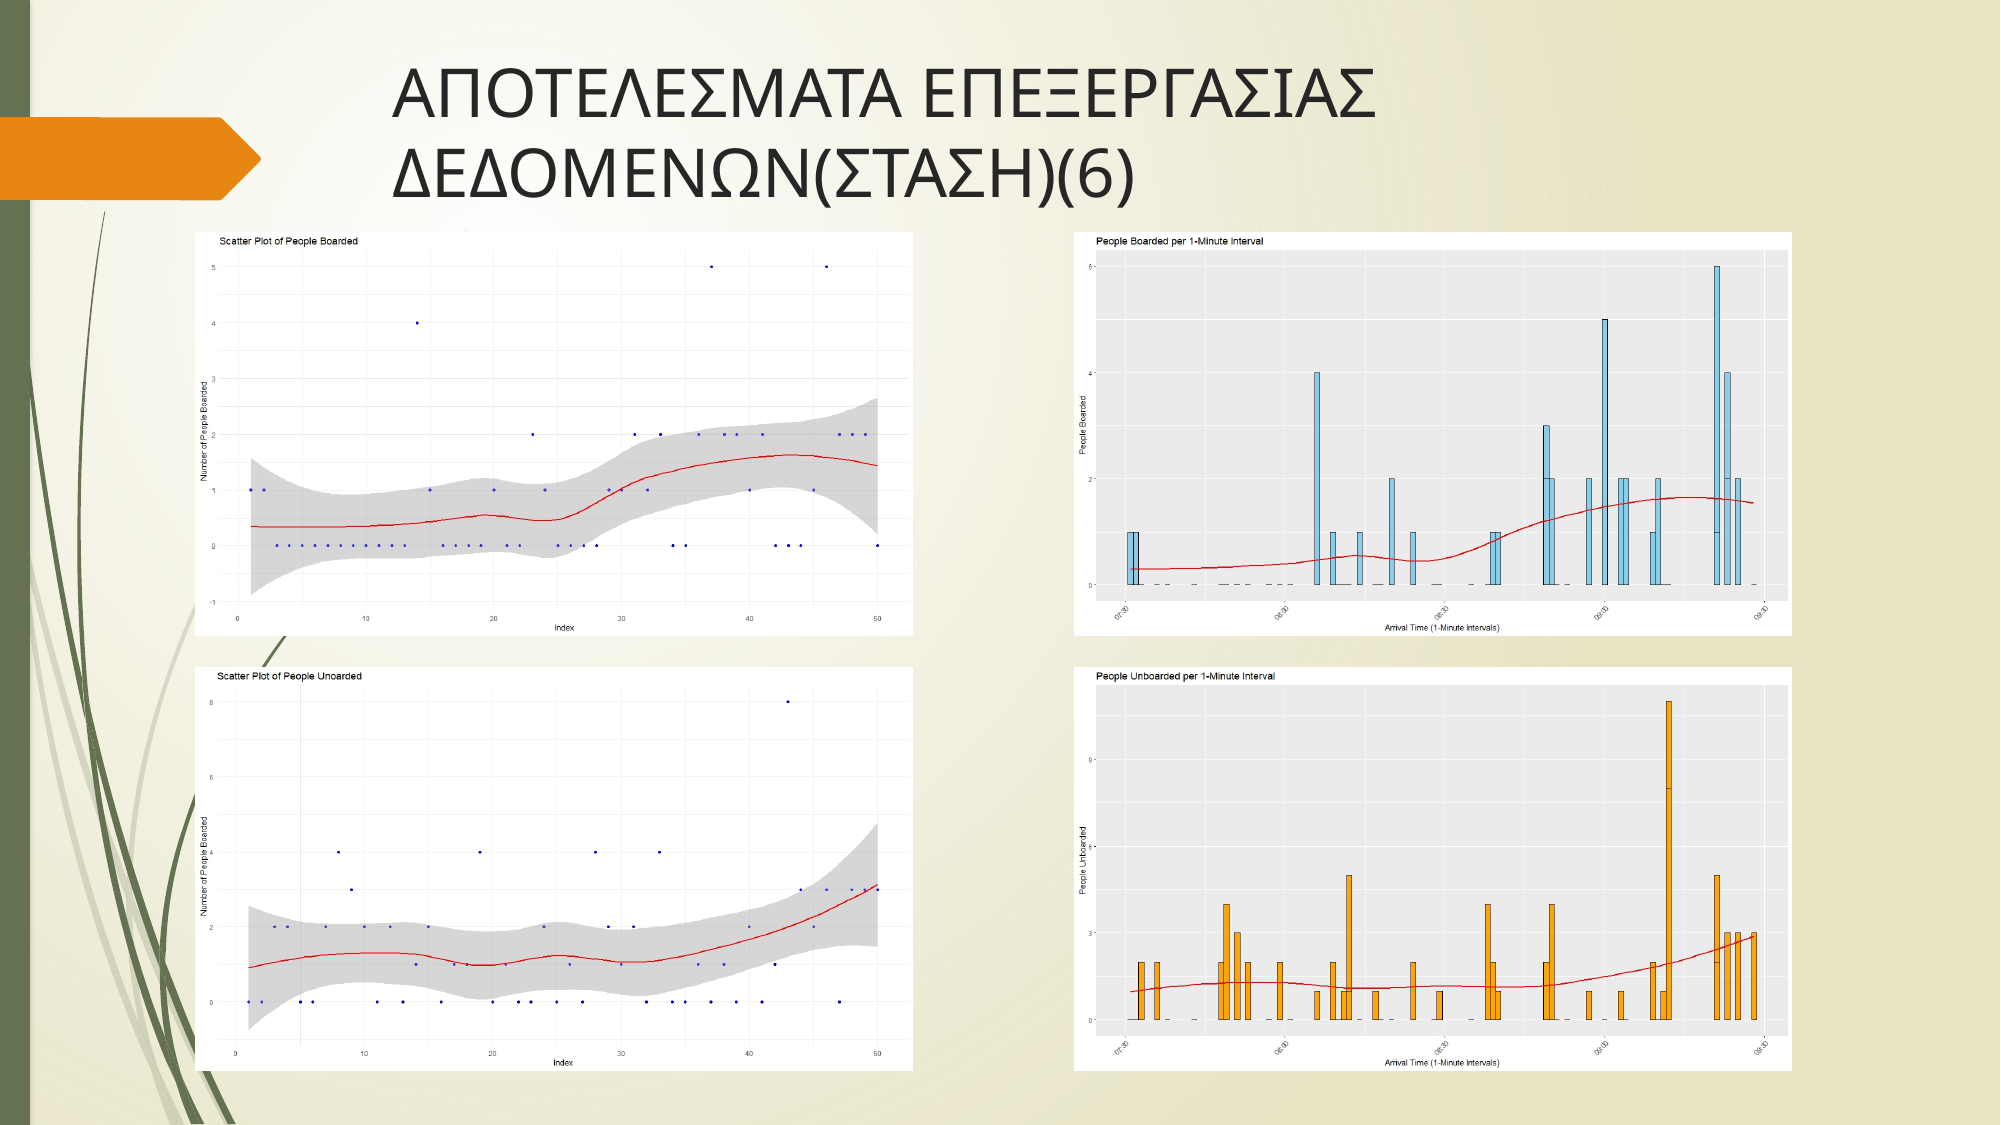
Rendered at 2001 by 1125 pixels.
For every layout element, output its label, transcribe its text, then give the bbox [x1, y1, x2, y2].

picture [195, 666, 913, 1071]
picture [195, 231, 913, 636]
title ΑΠΟΤΕΛΕΣΜΑΤΑ ΕΠΕΞΕΡΓΑΣΙΑΣ ΔΕΔΟΜΕΝΩΝ(ΣΤΑΣΗ)(6) [377, 42, 1840, 220]
picture [1074, 666, 1792, 1071]
picture [1074, 231, 1792, 636]
